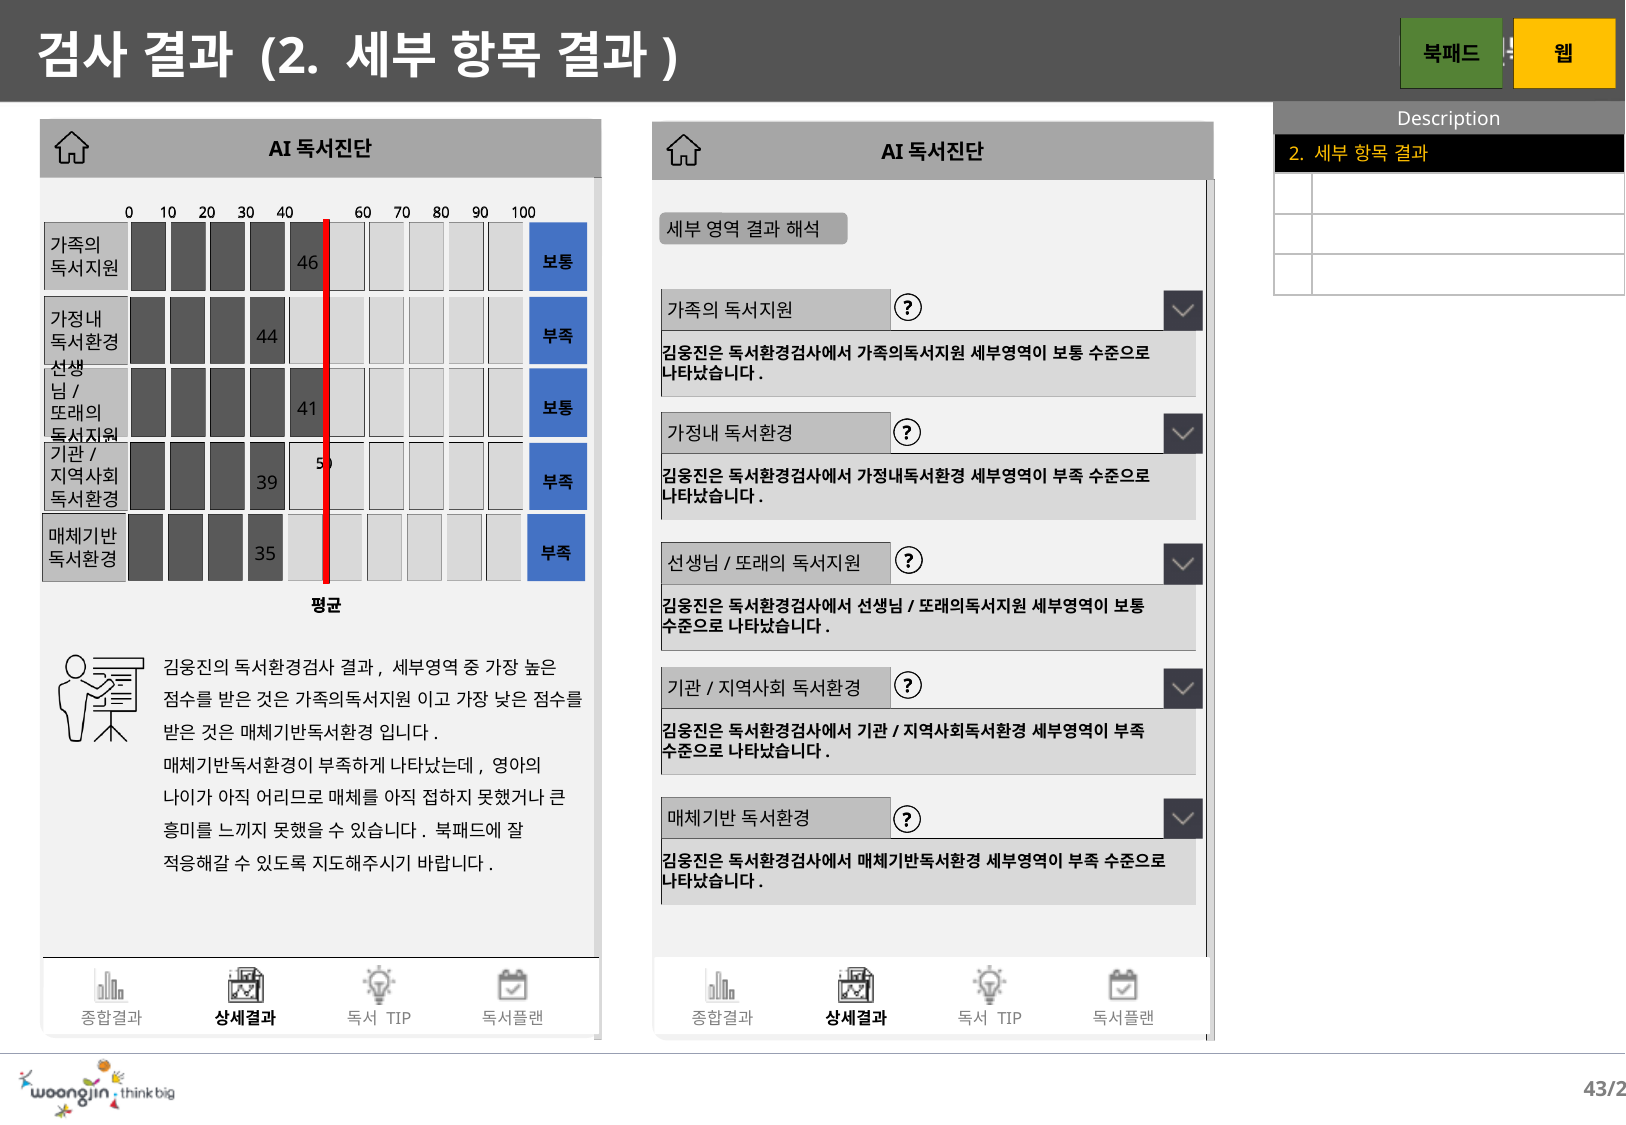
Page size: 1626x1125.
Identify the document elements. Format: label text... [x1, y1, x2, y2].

text_box [210, 222, 245, 291]
text_box 가정내 독서환경 [44, 296, 128, 365]
text_box 44 [250, 297, 285, 364]
text_box 종합결과 [682, 1008, 763, 1028]
text_box [409, 222, 444, 291]
text_box [449, 368, 484, 437]
text_box [323, 219, 329, 584]
text_box 웹 [1513, 18, 1616, 89]
text_box [288, 514, 323, 581]
text_box 80 [428, 196, 454, 219]
table_header 2. 세부 항목 결과 [1275, 135, 1624, 172]
table_cell [1275, 215, 1311, 253]
text_box [130, 297, 165, 364]
table_cell [1313, 215, 1624, 253]
text_box [449, 222, 484, 291]
text_box 0 [116, 196, 142, 219]
text_box 30 [233, 196, 259, 219]
text_box 20 [194, 196, 220, 219]
text_box [131, 222, 166, 291]
text_box 상세결과 [816, 1008, 897, 1028]
text_box [289, 297, 323, 364]
text_box [488, 443, 523, 510]
text_box [409, 297, 444, 364]
text_box [488, 297, 523, 364]
text_box 세부 영역 결과 해석 [658, 211, 849, 246]
text_box [171, 368, 206, 437]
text_box [1206, 181, 1215, 1041]
text_box 보통 [528, 221, 588, 292]
text_box 김웅진의 독서환경검사 결과, 세부영역 중 가장 높은 점수를 받은 것은 가족의독서지원 이고 가장 낮은 점수를 받은 것은 매체기반독서환경 입니다. 매체기반독서환경이 부족하게 나타났는데, 영아의 나이가 아직 어리므로 매체를 아직 접하지 못했거나 큰 흥미를 느끼지 못했을 수 있습니다. 북패드에 잘 적응해갈 수 있도록 지도해주시기 바랍니다. [162, 644, 588, 875]
text_box [651, 181, 1206, 1033]
text_box [131, 368, 166, 437]
text_box [250, 368, 285, 437]
text_box [130, 443, 165, 510]
text_box ? [894, 805, 921, 833]
title 검사 결과 (2. 세부 항목 결과) [24, 10, 1395, 97]
picture [0, 0, 1625, 1053]
table_cell [1313, 174, 1624, 213]
text_box [655, 1036, 1206, 1042]
text_box AI독서진단 [39, 118, 603, 179]
text_box 매체기반 독서환경 [42, 513, 126, 582]
text_box 10 [155, 196, 181, 219]
text_box 김웅진은 독서환경검사에서 매체기반독서환경 세부영역이 부족 수준으로 나타났습니다. [661, 839, 1196, 905]
text_box 부족 [528, 442, 588, 511]
text_box [329, 514, 362, 581]
text_box [369, 297, 404, 364]
text_box [488, 368, 523, 437]
text_box [168, 514, 203, 581]
text_box [44, 1035, 593, 1040]
text_box 부족 [528, 296, 588, 365]
text_box 46 [290, 222, 323, 291]
text_box 50 [329, 447, 337, 470]
text_box 가족의 독서지원 [44, 222, 128, 290]
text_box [42, 957, 600, 1035]
text_box [329, 222, 365, 291]
text_box 김웅진은 독서환경검사에서 기관/지역사회독서환경 세부영역이 부족 수준으로 나타났습니다. [661, 708, 1196, 775]
text_box [210, 297, 245, 364]
text_box [250, 222, 285, 291]
text_box 41 [290, 368, 323, 437]
text_box ? [894, 419, 921, 446]
text_box [653, 956, 1212, 1036]
text_box 선생님/또래의 독서지원 [661, 542, 891, 584]
text_box AI독서진단 [651, 121, 1215, 181]
text_box [329, 368, 365, 437]
text_box [171, 222, 206, 291]
text_box 100 [507, 196, 540, 219]
text_box [447, 514, 482, 581]
text_box 독서플랜 [1083, 1008, 1164, 1028]
text_box [369, 443, 404, 510]
table_cell [1275, 174, 1311, 213]
text_box [329, 297, 364, 364]
text_box 70 [389, 196, 415, 219]
text_box 35 [248, 514, 283, 581]
text_box 보통 [528, 367, 588, 438]
text_box [369, 222, 404, 291]
text_box [409, 443, 444, 510]
text_box 가족의 독서지원 [661, 289, 891, 331]
text_box 선생님/또래의 독서지원 [44, 368, 128, 436]
text_box [488, 222, 523, 291]
text_box ? [894, 294, 922, 321]
text_box [449, 297, 484, 364]
text_box [329, 443, 364, 510]
text_box 김웅진은 독서환경검사에서 가족의독서지원 세부영역이 보통 수준으로 나타났습니다. [661, 330, 1196, 397]
text_box 매체기반 독서환경 [661, 797, 891, 839]
text_box [369, 368, 404, 437]
text_box 기관/지역사회 독서환경 [44, 442, 128, 511]
text_box 39 [250, 443, 285, 510]
picture [0, 1054, 1625, 1125]
text_box [289, 443, 323, 510]
text_box Description [1272, 101, 1625, 135]
text_box [170, 297, 205, 364]
text_box [128, 514, 163, 581]
text_box 40 [272, 196, 298, 219]
text_box [38, 132, 593, 1033]
text_box [208, 514, 243, 581]
text_box 50 [311, 447, 323, 470]
text_box 김웅진은 독서환경검사에서 가정내독서환경 세부영역이 부족 수준으로 나타났습니다. [661, 454, 1196, 520]
text_box [409, 368, 444, 437]
text_box 90 [468, 196, 493, 219]
text_box [407, 514, 442, 581]
text_box [449, 443, 484, 510]
text_box [367, 514, 402, 581]
text_box 가정내 독서환경 [661, 412, 891, 454]
text_box ? [895, 546, 922, 574]
text_box [210, 443, 245, 510]
text_box ? [894, 671, 922, 699]
text_box 북패드 [1400, 18, 1503, 89]
text_box [486, 514, 521, 581]
text_box 독서 TIP [949, 1008, 1031, 1028]
text_box [210, 368, 245, 437]
text_box 60 [350, 196, 376, 219]
table_cell [1275, 255, 1311, 294]
table_cell [1313, 255, 1624, 294]
text_box 평균 [297, 586, 356, 613]
text_box 기관/지역사회 독서환경 [661, 667, 891, 709]
text_box [170, 443, 205, 510]
text_box 김웅진은 독서환경검사에서 선생님/또래의독서지원 세부영역이 보통 수준으로 나타났습니다. [661, 584, 1196, 651]
text_box 부족 [526, 513, 586, 582]
text_box [594, 179, 602, 1040]
